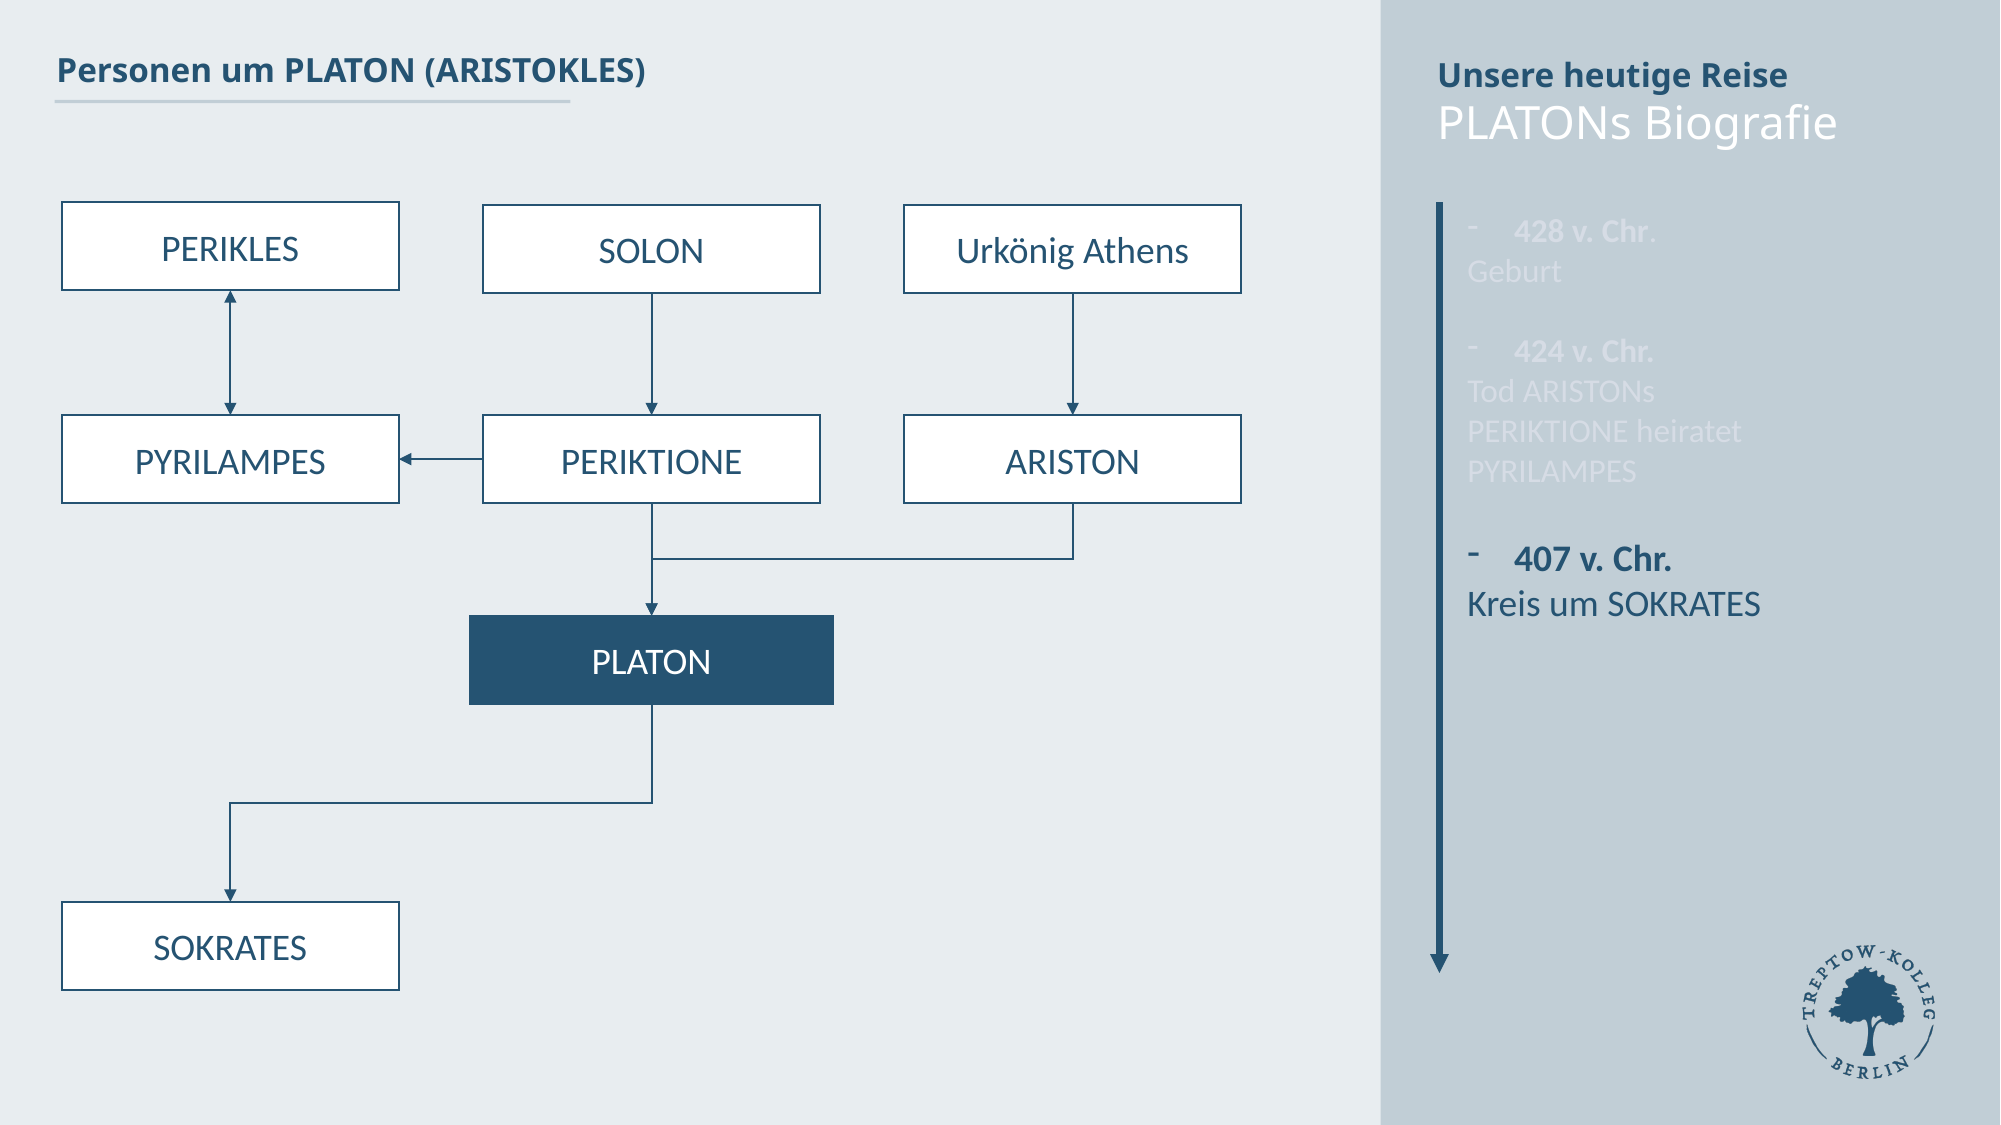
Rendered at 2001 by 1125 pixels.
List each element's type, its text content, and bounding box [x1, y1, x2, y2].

text_box Personen um PLATON (ARISTOKLES) [41, 46, 1340, 150]
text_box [341, 592, 540, 1014]
text_box 428 v. Chr. Geburt 424 v. Chr. Tod ARISTONs PERIKTIONE heiratet PYRILAMPES 407 v. Chr. Kreis um SOKRATES [1452, 202, 1909, 632]
text_box Urkönig Athens [903, 204, 1242, 294]
text_box SOLON [482, 204, 821, 294]
title Unsere heutige Reise PLATONs Biografie [1422, 46, 1959, 195]
text_box SOKRATES [61, 901, 341, 991]
text_box ARISTON [919, 414, 1242, 504]
text_box PYRILAMPES [61, 414, 400, 504]
text_box PERIKTIONE [482, 414, 805, 504]
text_box PERIKLES [61, 201, 400, 291]
text_box [1380, 0, 2000, 1125]
text_box PLATON [540, 615, 805, 705]
picture [1802, 945, 1935, 1079]
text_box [805, 348, 919, 770]
